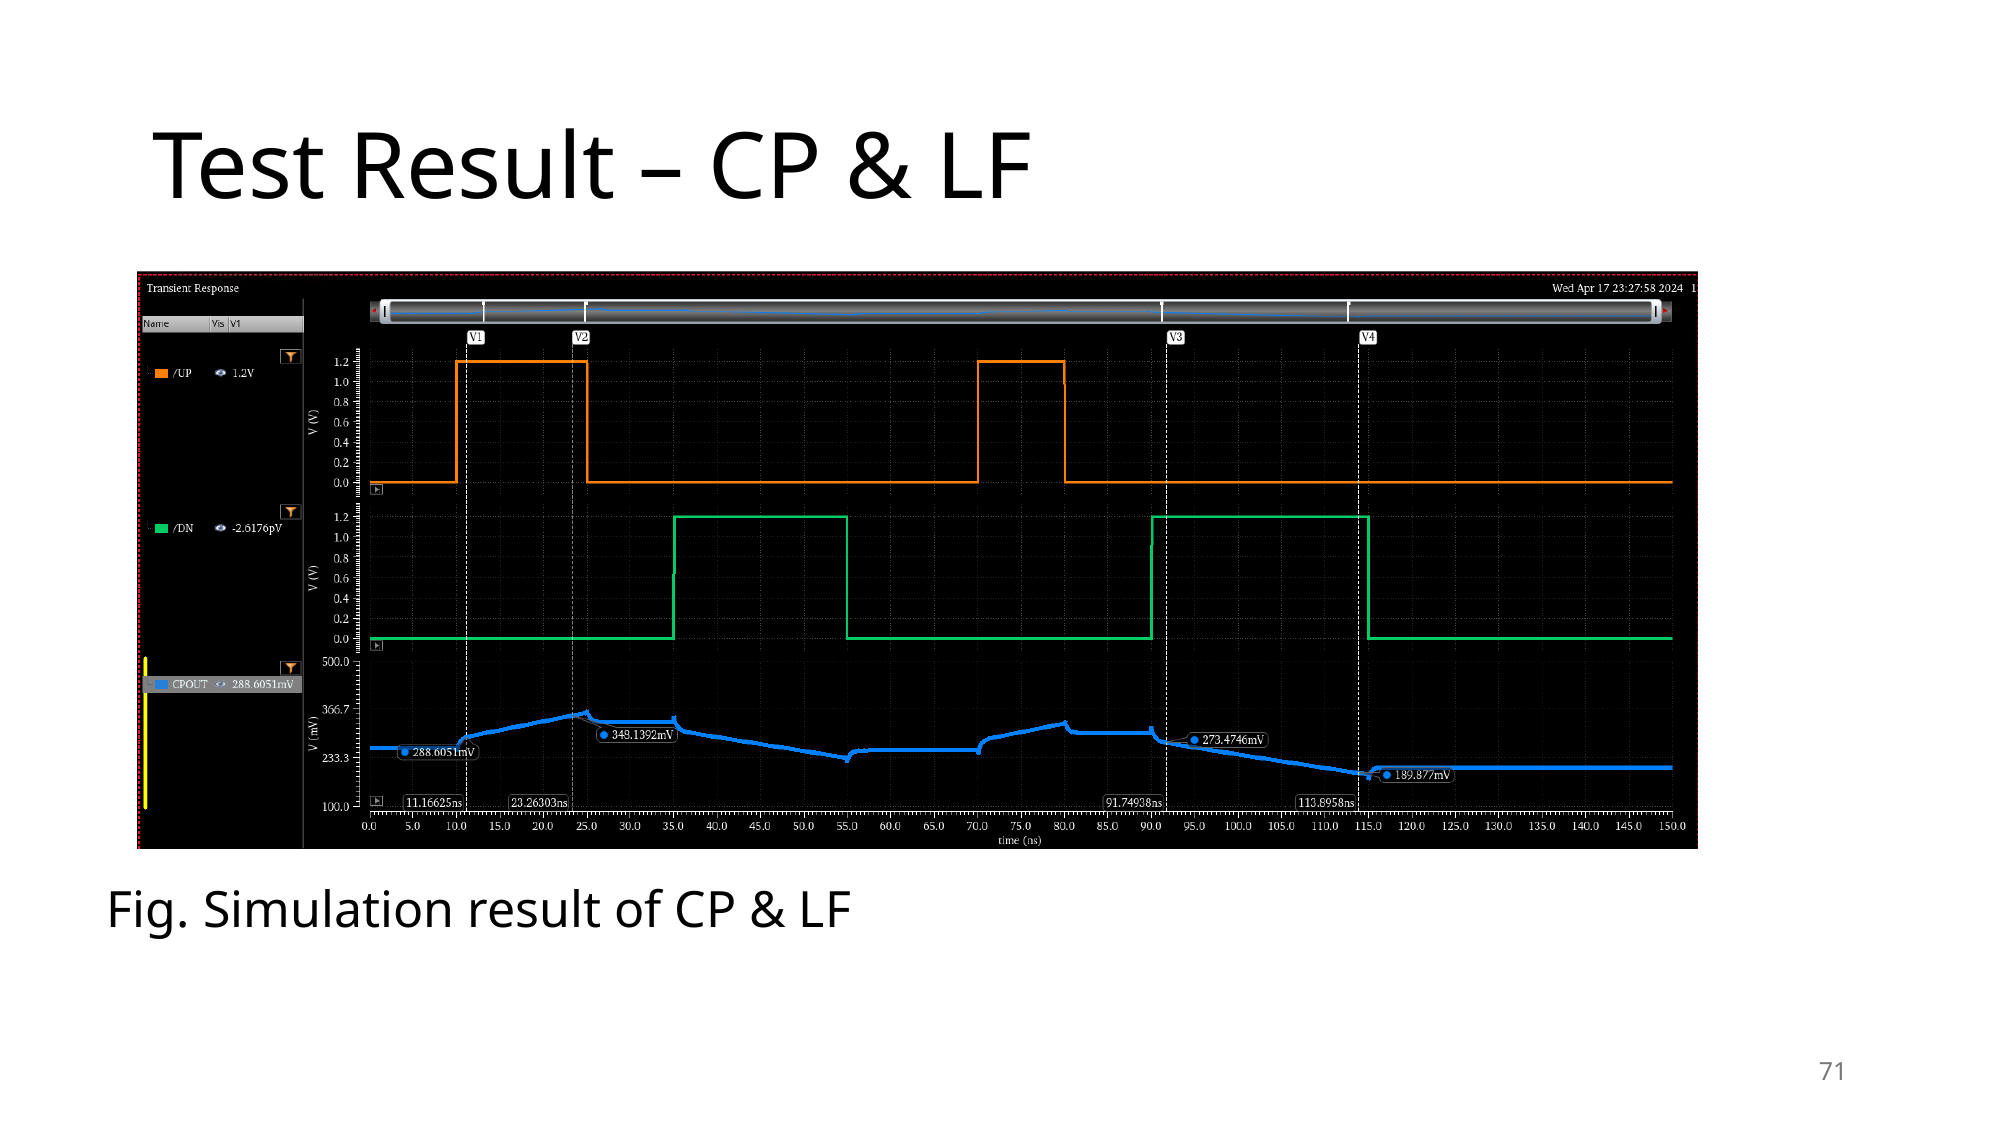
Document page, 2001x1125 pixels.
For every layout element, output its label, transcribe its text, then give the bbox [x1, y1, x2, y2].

title Test Result – CP & LF [137, 59, 1863, 278]
slide_number 71 [1412, 1042, 1863, 1103]
picture [136, 270, 1698, 850]
text_box Fig. Simulation result of CP & LF [92, 870, 867, 945]
